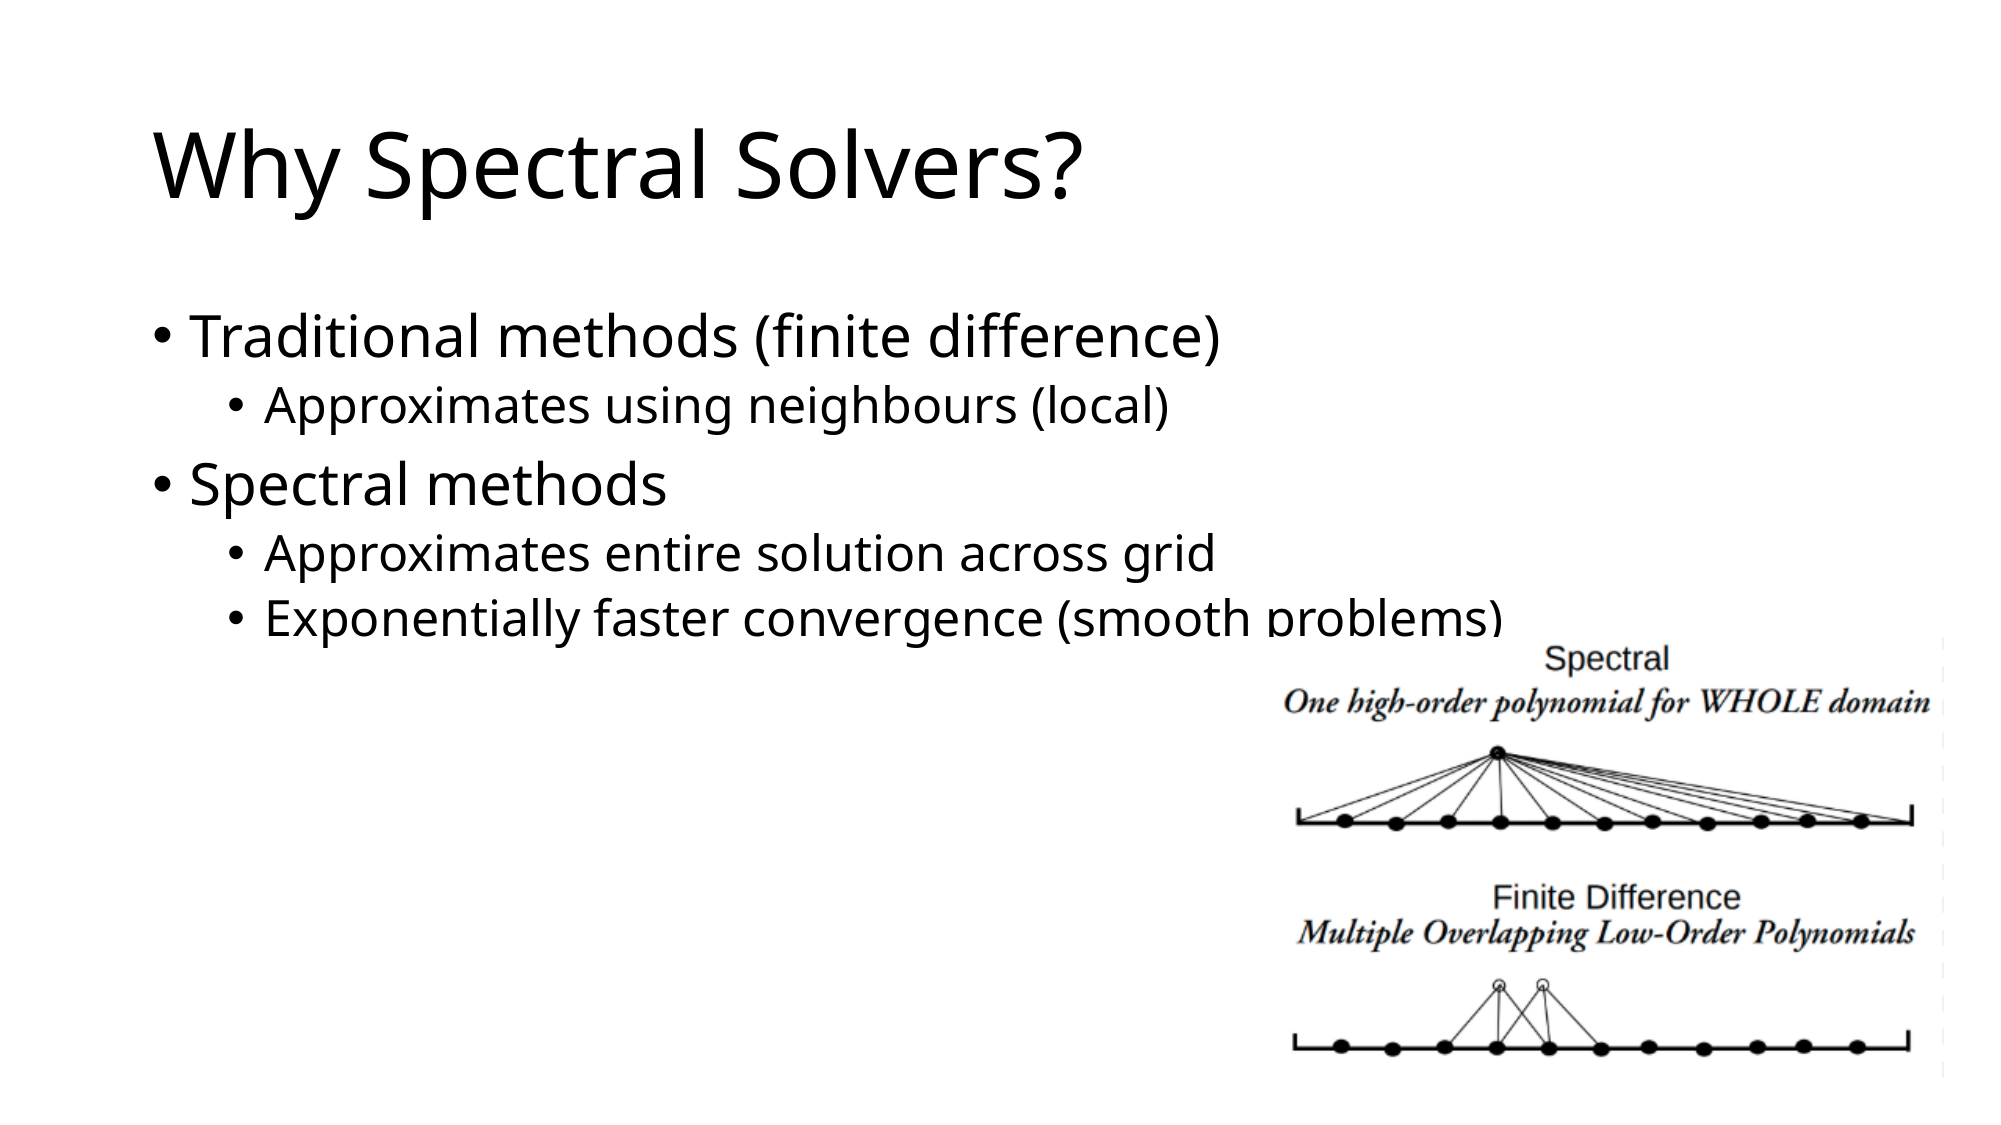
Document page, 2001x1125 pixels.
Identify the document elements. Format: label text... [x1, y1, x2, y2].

picture [1265, 637, 1944, 1087]
list Traditional methods (finite difference) Approximates using neighbours (local) Spectral methods Approximates entire solution across grid Exponentially faster convergence (smooth problems) [137, 299, 1628, 1014]
title Why Spectral Solvers? [137, 59, 1863, 278]
